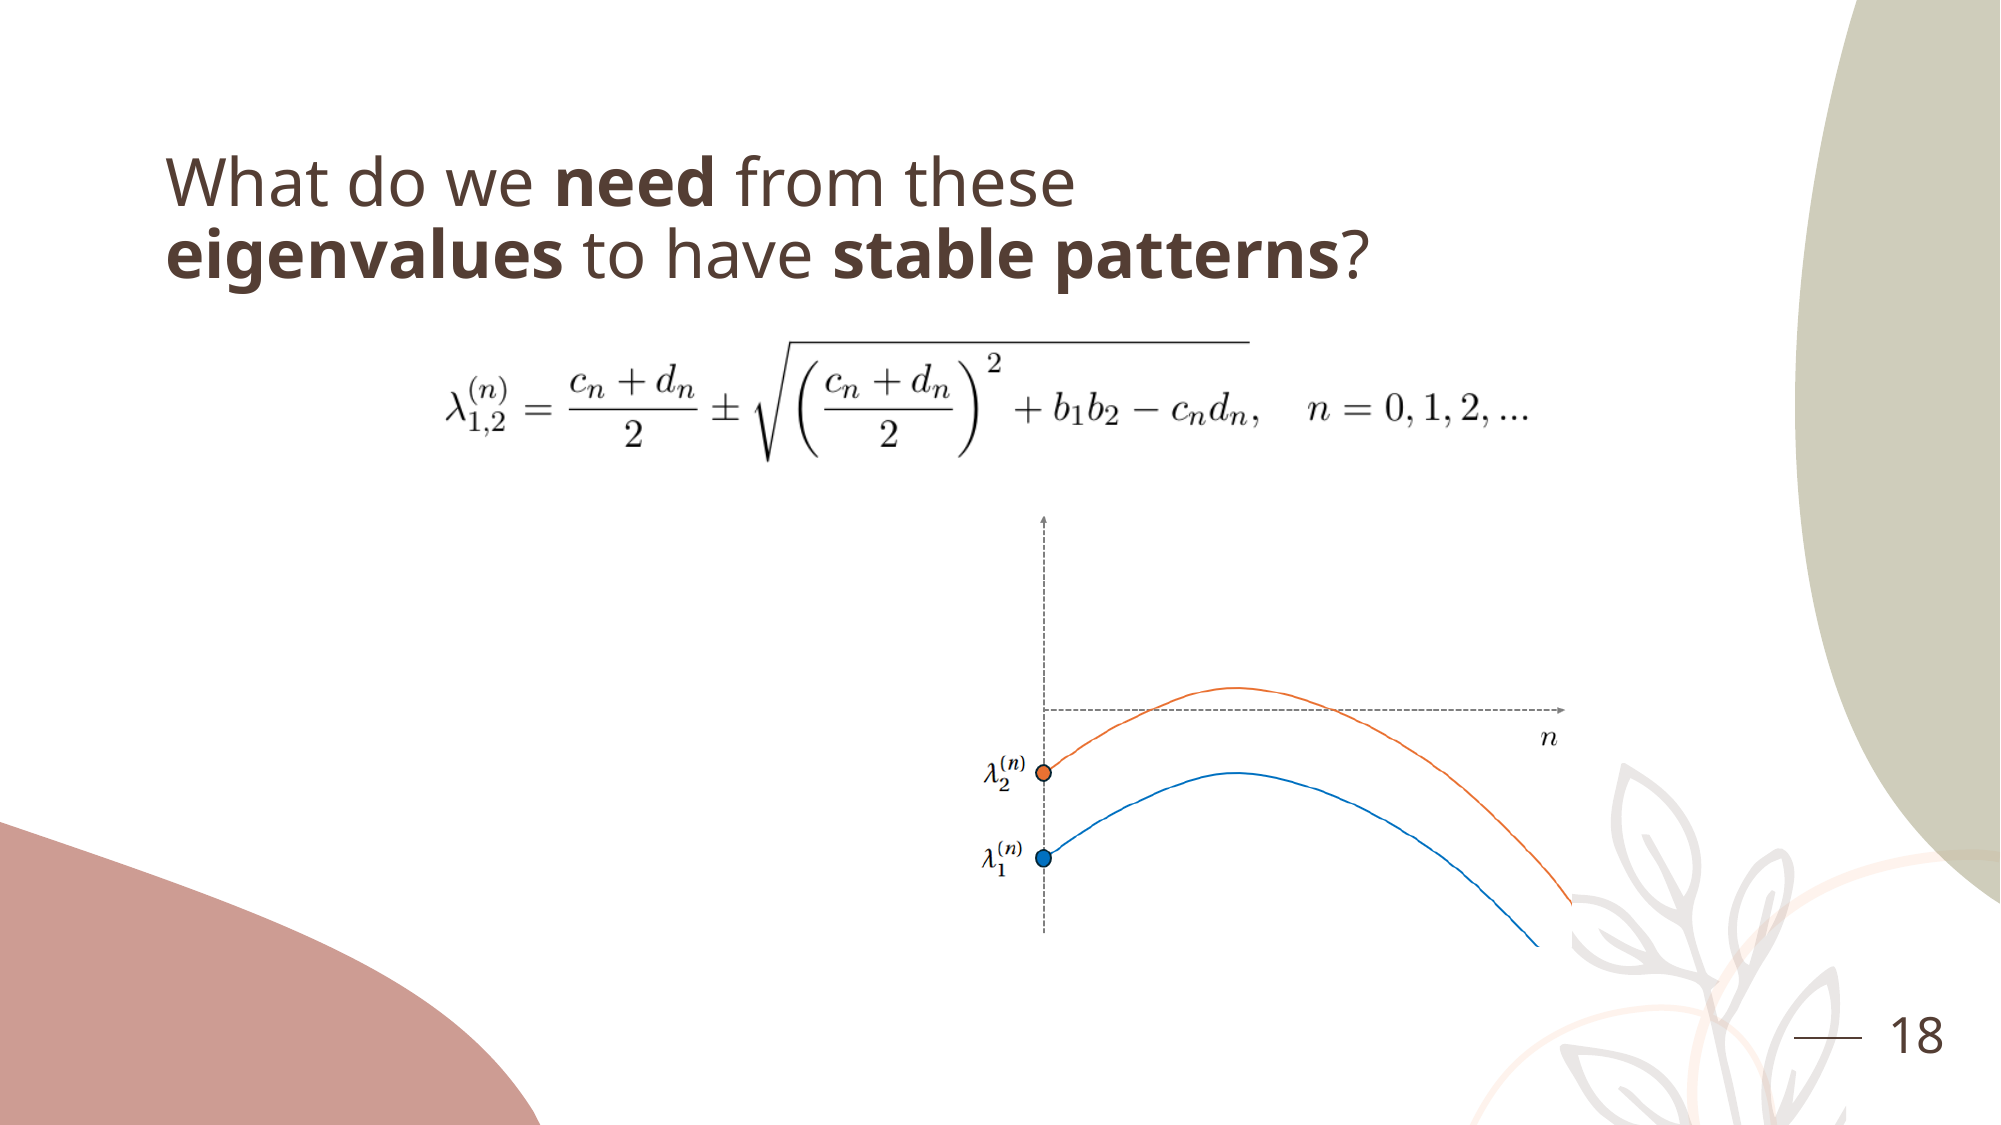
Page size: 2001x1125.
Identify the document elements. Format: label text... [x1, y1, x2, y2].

title What do we need from these eigenvalues to have stable patterns? [150, 149, 1386, 300]
picture [968, 501, 1572, 947]
slide_number 18 [1862, 964, 1971, 1112]
picture [427, 321, 1572, 480]
